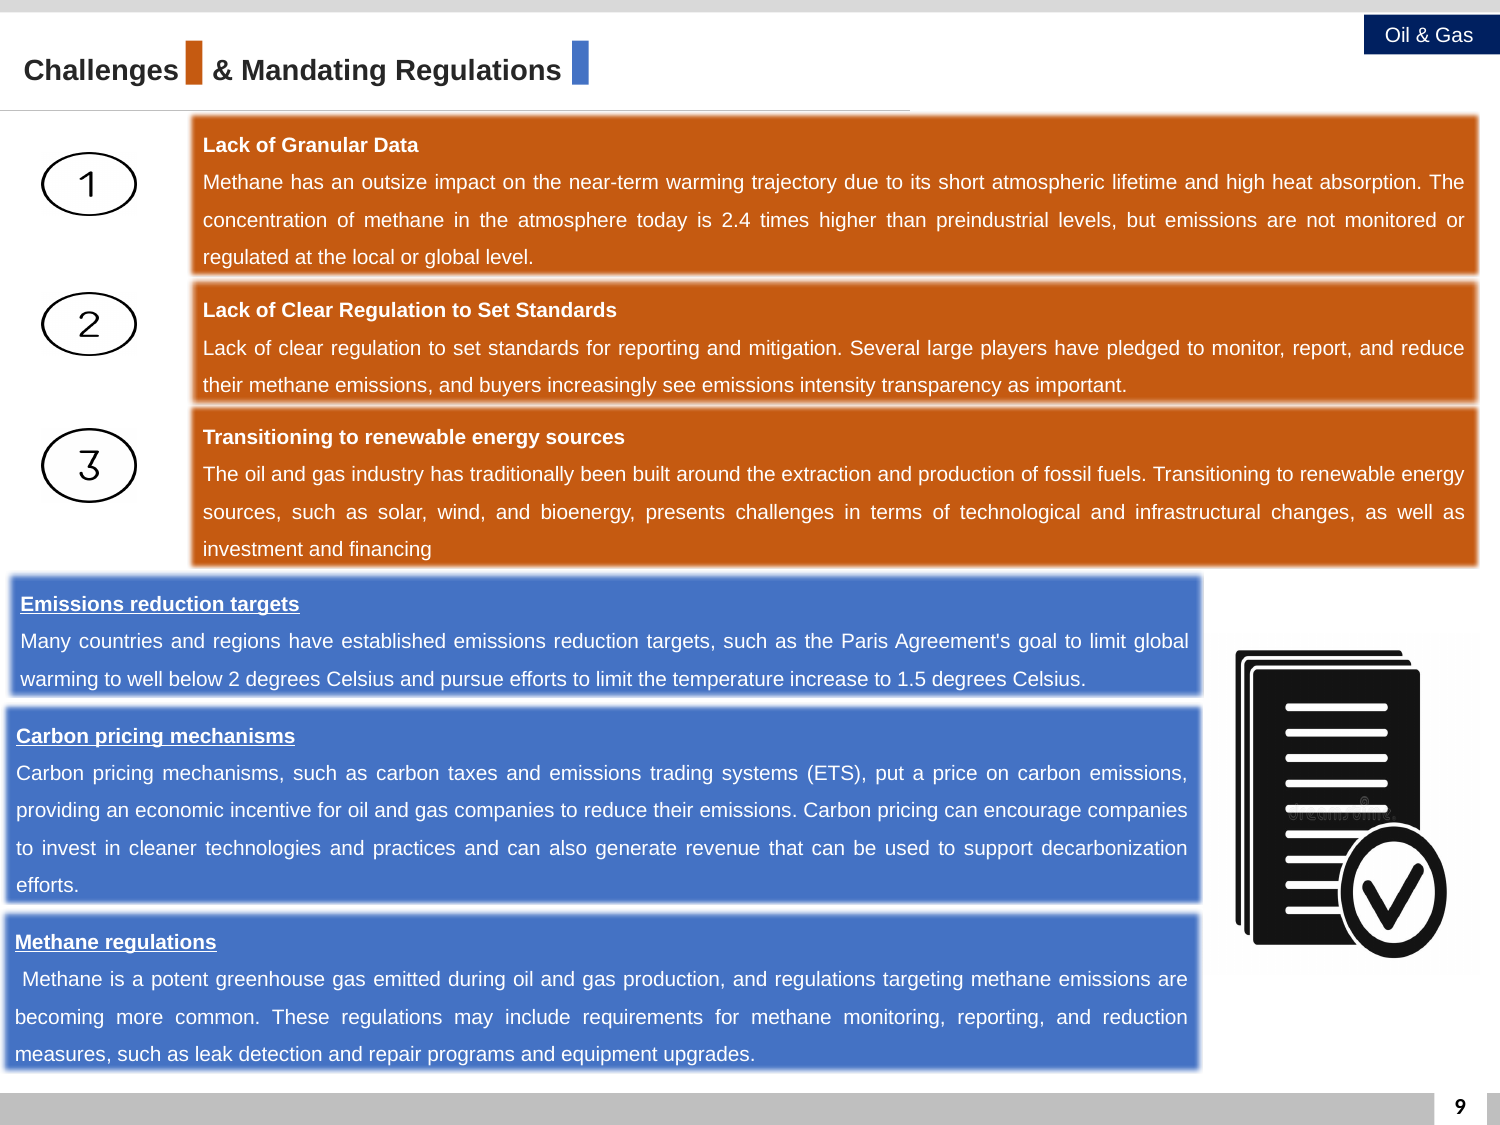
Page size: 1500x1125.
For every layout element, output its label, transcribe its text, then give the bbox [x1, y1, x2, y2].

text_box Emissions reduction targets Many countries and regions have established emissions reduction targets, such as the Paris Agreement's goal to limit global warming to well below 2 degrees Celsius and pursue efforts to limit the temperature increase to 1.5 degrees Celsius. [15, 581, 1196, 691]
text_box Lack of Clear Regulation to Set Standards Lack of clear regulation to set standards for reporting and mitigation. Several large players have pledged to monitor, report, and reduce their methane emissions, and buyers increasingly see emissions intensity transparency as important. [198, 287, 1472, 398]
text_box Transitioning to renewable energy sources The oil and gas industry has traditionally been built around the extraction and production of fossil fuels. Transitioning to renewable energy sources, such as solar, wind, and bioenergy, presents challenges in terms of technological and infrastructural changes, as well as investment and financing [195, 411, 1474, 563]
text_box [185, 40, 203, 85]
picture [41, 292, 137, 356]
list Challenges & Mandating Regulations [8, 33, 873, 109]
text_box Lack of Granular Data Methane has an outsize impact on the near-term warming trajectory due to its short atmospheric lifetime and high heat absorption. The concentration of methane in the atmosphere today is 2.4 times higher than preindustrial levels, but emissions are not monitored or regulated at the local or global level. [195, 119, 1474, 271]
text_box [572, 40, 589, 85]
picture [1202, 633, 1480, 975]
picture [41, 428, 137, 503]
text_box Oil & Gas [1364, 14, 1500, 55]
text_box Carbon pricing mechanisms Carbon pricing mechanisms, such as carbon taxes and emissions trading systems (ETS), put a price on carbon emissions, providing an economic incentive for oil and gas companies to reduce their emissions. Carbon pricing can encourage companies to invest in cleaner technologies and practices and can also generate revenue that can be used to support decarbonization efforts. [10, 711, 1197, 899]
text_box Methane regulations Methane is a potent greenhouse gas emitted during oil and gas production, and regulations targeting methane emissions are becoming more common. These regulations may include requirements for methane monitoring, reporting, and reduction measures, such as leak detection and repair programs and equipment upgrades. [9, 918, 1195, 1066]
picture [41, 152, 137, 216]
